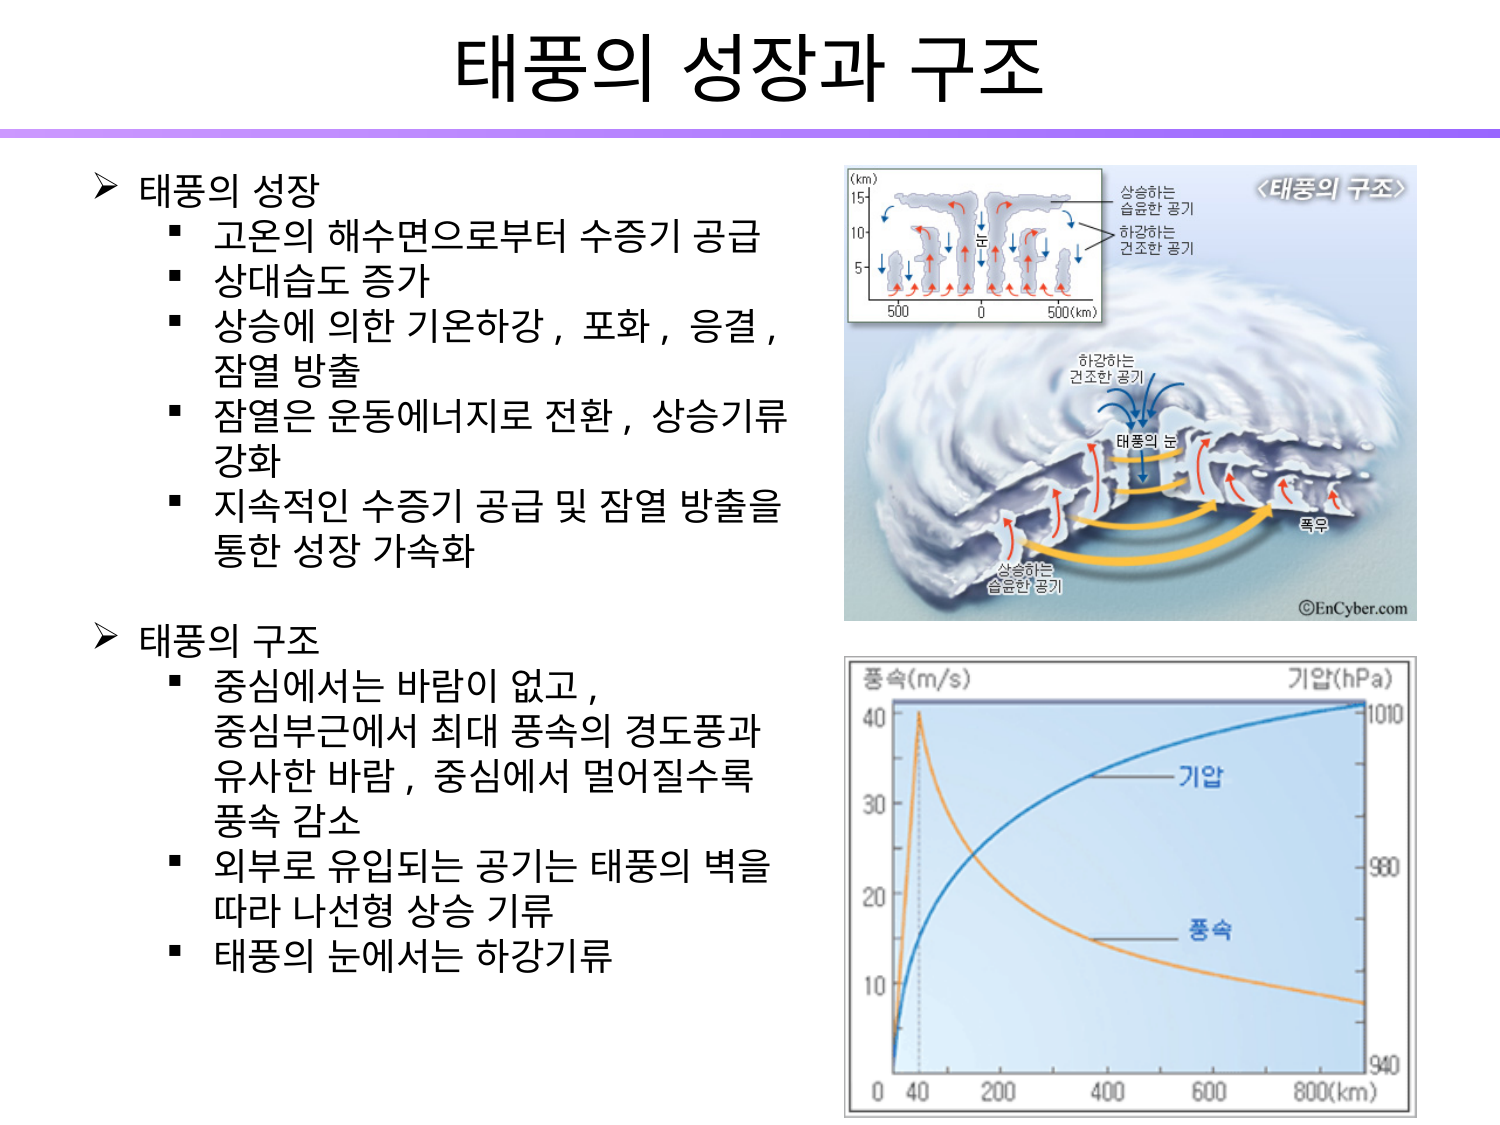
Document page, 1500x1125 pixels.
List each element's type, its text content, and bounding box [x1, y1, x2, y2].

text_box 태풍의 성장과 구조 [0, 29, 1500, 104]
picture [844, 165, 1417, 622]
text_box 태풍의 성장 고온의 해수면으로부터 수증기 공급 상대습도 증가 상승에 의한 기온하강, 포화, 응결, 잠열 방출 잠열은 운동에너지로 전환, 상승기류 강화 지속적인 수증기 공급 및 잠열 방출을 통한 성장 가속화 태풍의 구조 중심에서는 바람이 없고, 중심부근에서 최대 풍속의 경도풍과 유사한 바람, 중심에서 멀어질수록 풍속 감소 외부로 유입되는 공기는 태풍의 벽을 따라 나선형 상승 기류 태풍의 눈에서는 하강기류 [76, 160, 833, 986]
picture [844, 656, 1417, 1118]
text_box [0, 128, 1500, 139]
